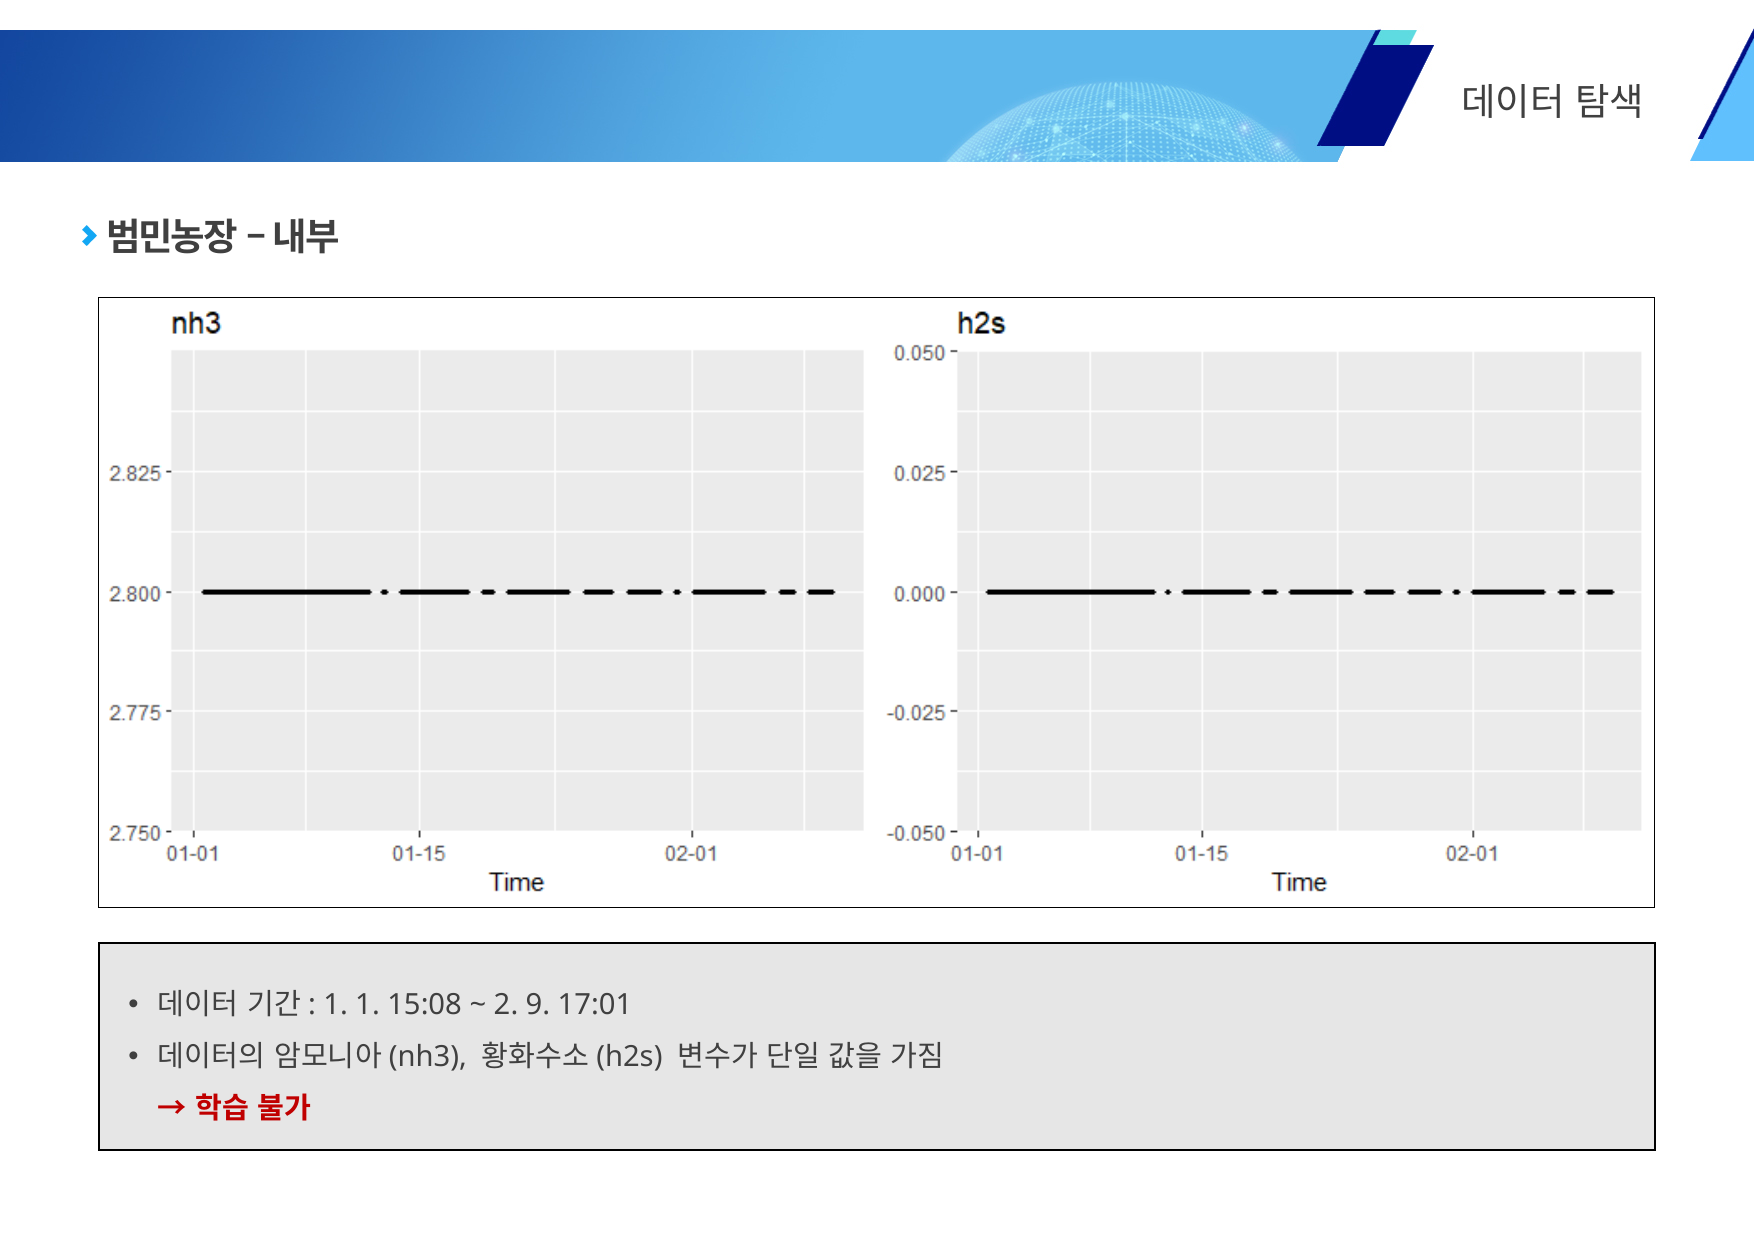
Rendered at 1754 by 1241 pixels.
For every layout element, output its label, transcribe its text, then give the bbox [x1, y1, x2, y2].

picture [0, 0, 1754, 1240]
text_box 세부 과제명 : IoT 빅데이터 및 인공지능 기반의 축산 악취 실시간 조기 예,경보 알고리즘 개발 및 실증 연구 [36, 17, 1301, 92]
text_box 범민농장 – 내부 [67, 183, 1703, 266]
text_box Ⅰ [1351, 56, 1405, 141]
text_box 데이터 탐색 [1446, 70, 1660, 131]
text_box 데이터 기간: 1. 1. 15:08 ~ 2. 9. 17:01 데이터의 암모니아(nh3), 황화수소(h2s) 변수가 단일 값을 가짐 → 학습 불가 [98, 942, 1656, 1151]
